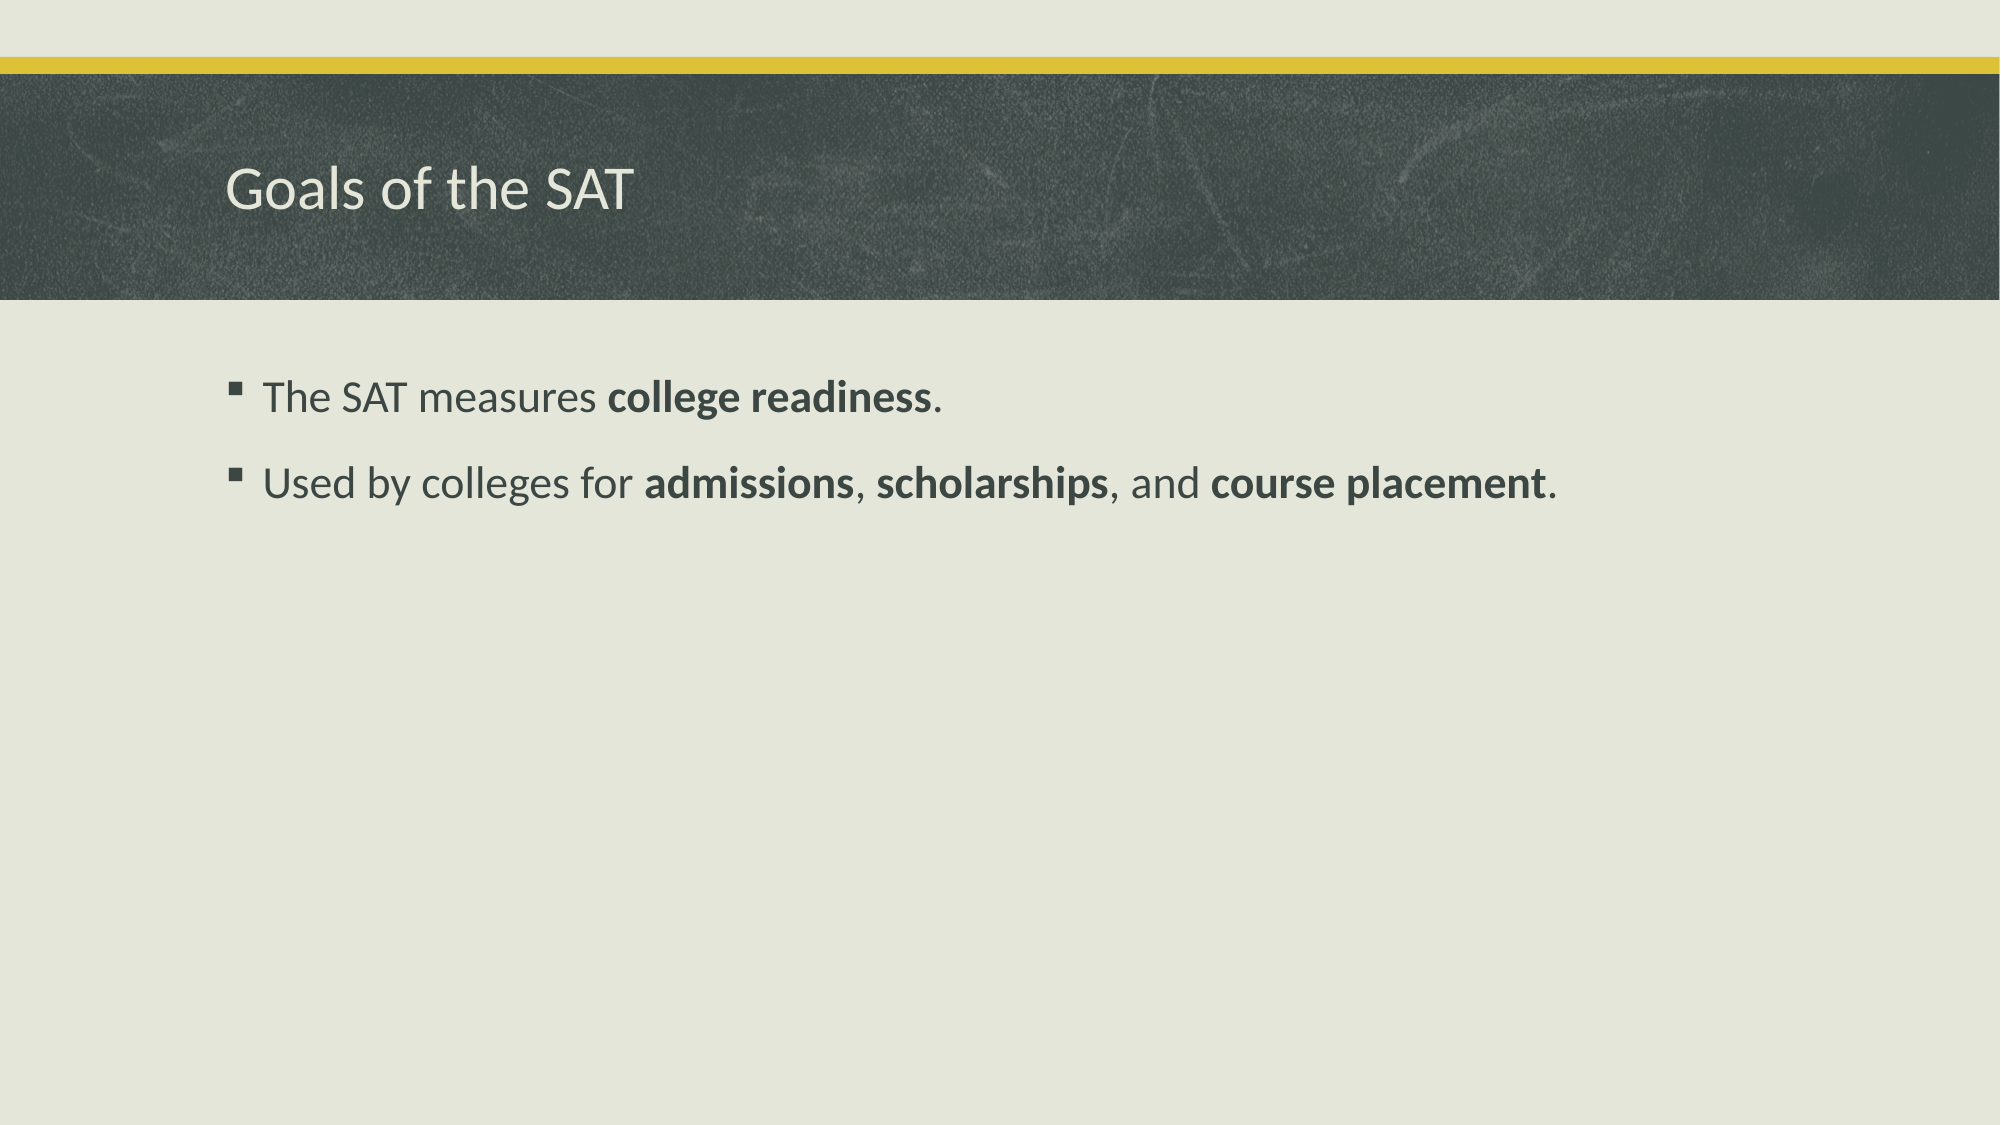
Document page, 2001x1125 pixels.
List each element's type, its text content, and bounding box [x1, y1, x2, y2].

list The SAT measures college readiness. Used by colleges for admissions, scholarships, and course placement. [210, 359, 1790, 1014]
picture [0, 74, 2000, 300]
title Goals of the SAT [210, 76, 1790, 300]
